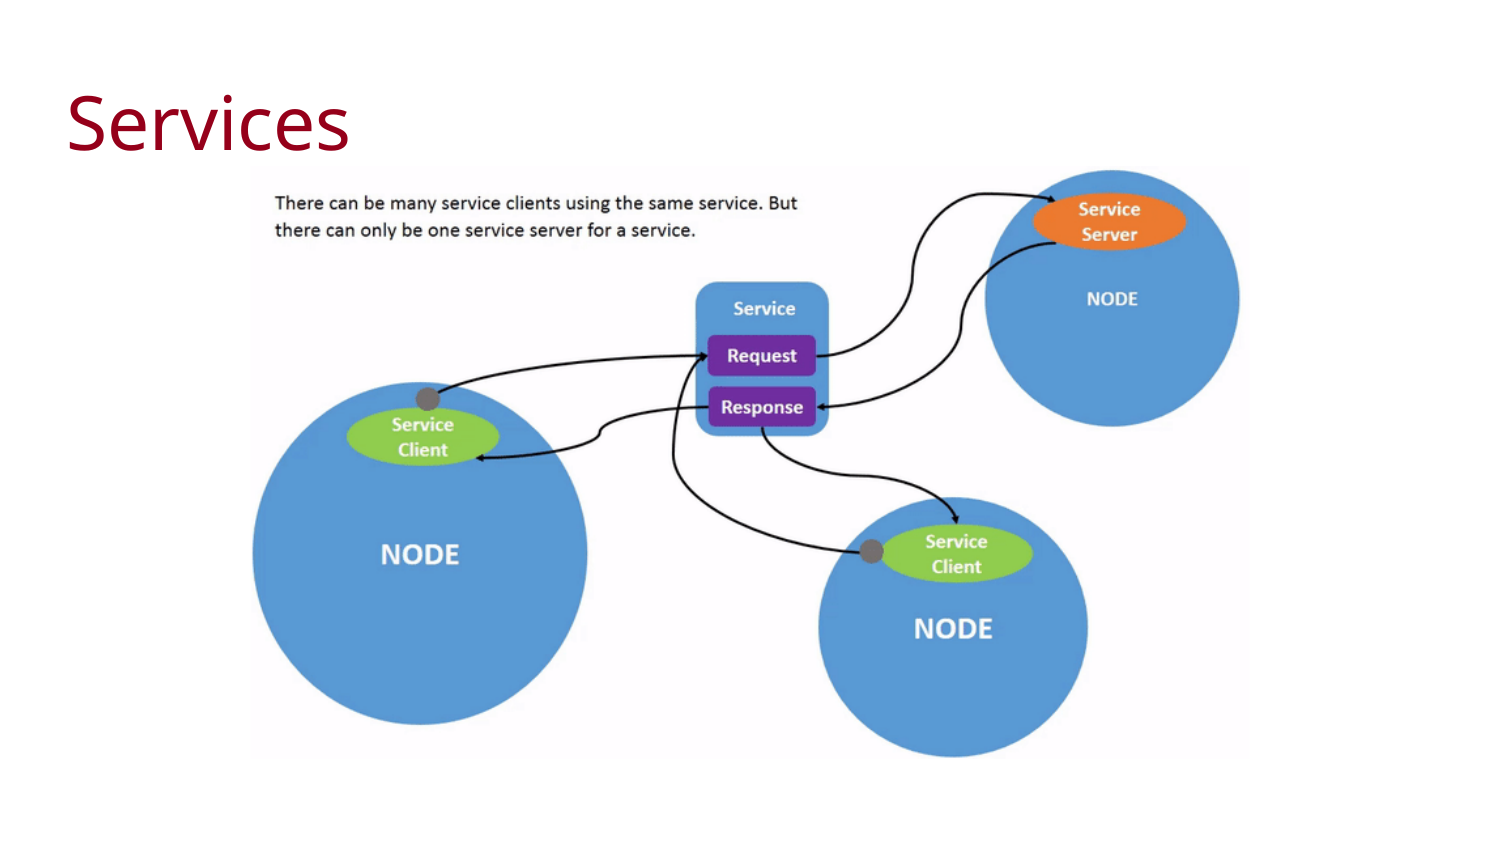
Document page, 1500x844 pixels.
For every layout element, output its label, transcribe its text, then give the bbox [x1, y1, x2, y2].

text_box Services [51, 72, 1449, 167]
picture [250, 166, 1250, 759]
